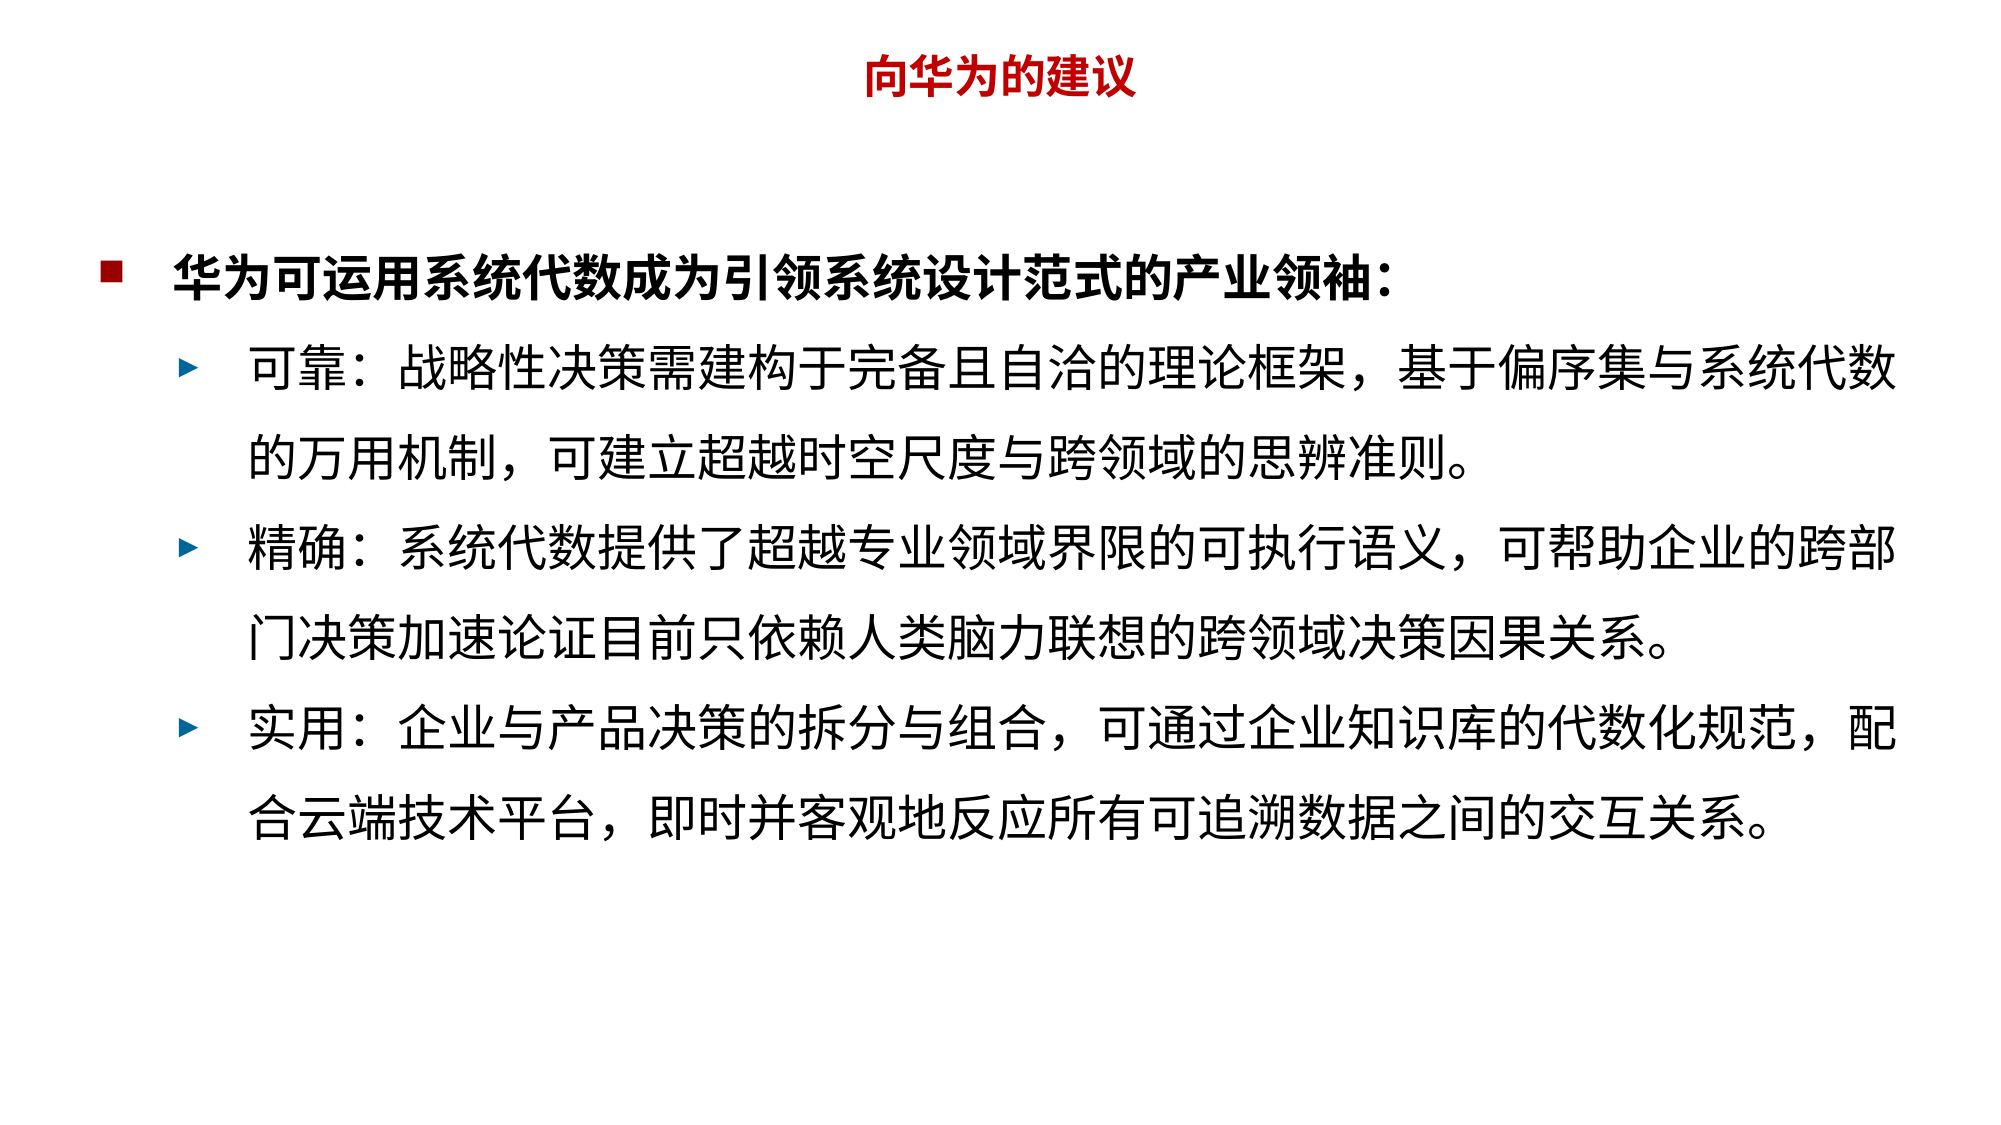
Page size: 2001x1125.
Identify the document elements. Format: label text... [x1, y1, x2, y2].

title 向华为的建议 [99, 40, 1901, 118]
text_box 华为可运用系统代数成为引领系统设计范式的产业领袖： 可靠：战略性决策需建构于完备且自洽的理论框架，基于偏序集与系统代数的万用机制，可建立超越时空尺度与跨领域的思辨准则。 精确：系统代数提供了超越专业领域界限的可执行语义，可帮助企业的跨部门决策加速论证目前只依赖人类脑力联想的跨领域决策因果关系。 实用：企业与产品决策的拆分与组合，可通过企业知识库的代数化规范，配合云端技术平台，即时并客观地反应所有可追溯数据之间的交互关系。 [82, 208, 1918, 965]
